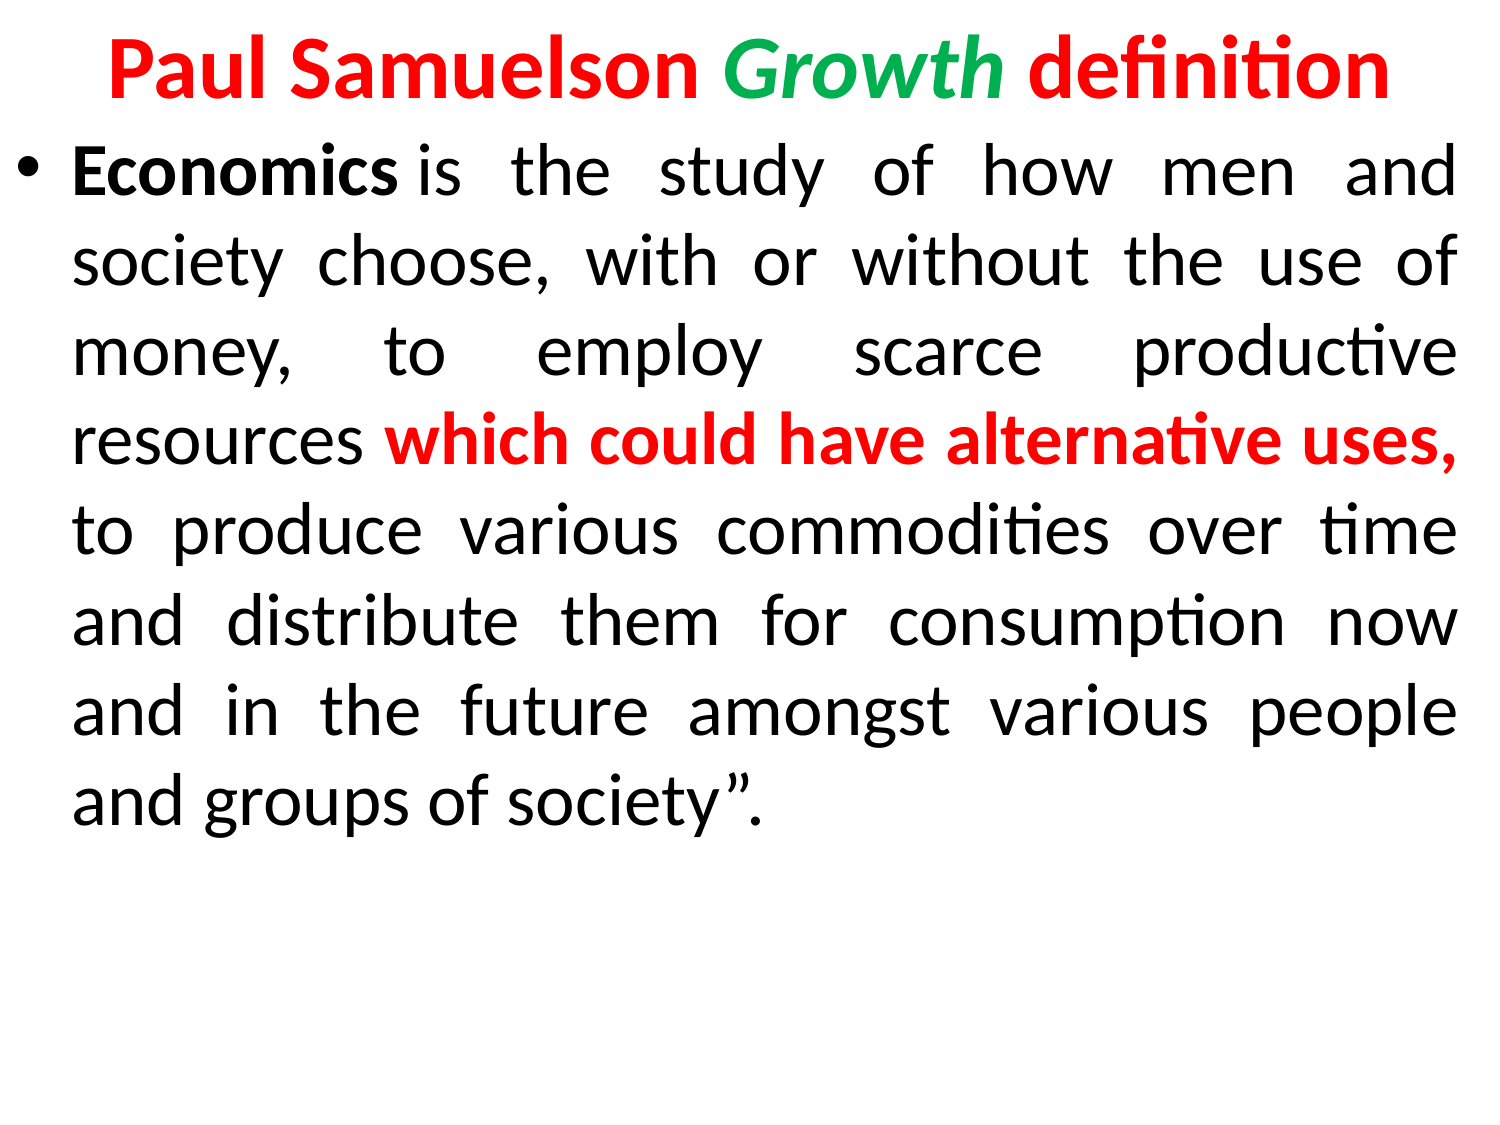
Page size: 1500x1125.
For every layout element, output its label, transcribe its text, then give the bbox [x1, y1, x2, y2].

title Paul Samuelson Growth definition [75, 0, 1425, 112]
list Economics is the study of how men and society choose, with or without the use of money, to employ scarce productive resources which could have alternative uses, to produce various commodities over time and distribute them for consumption now and in the future amongst various people and groups of society”. [0, 112, 1475, 1125]
